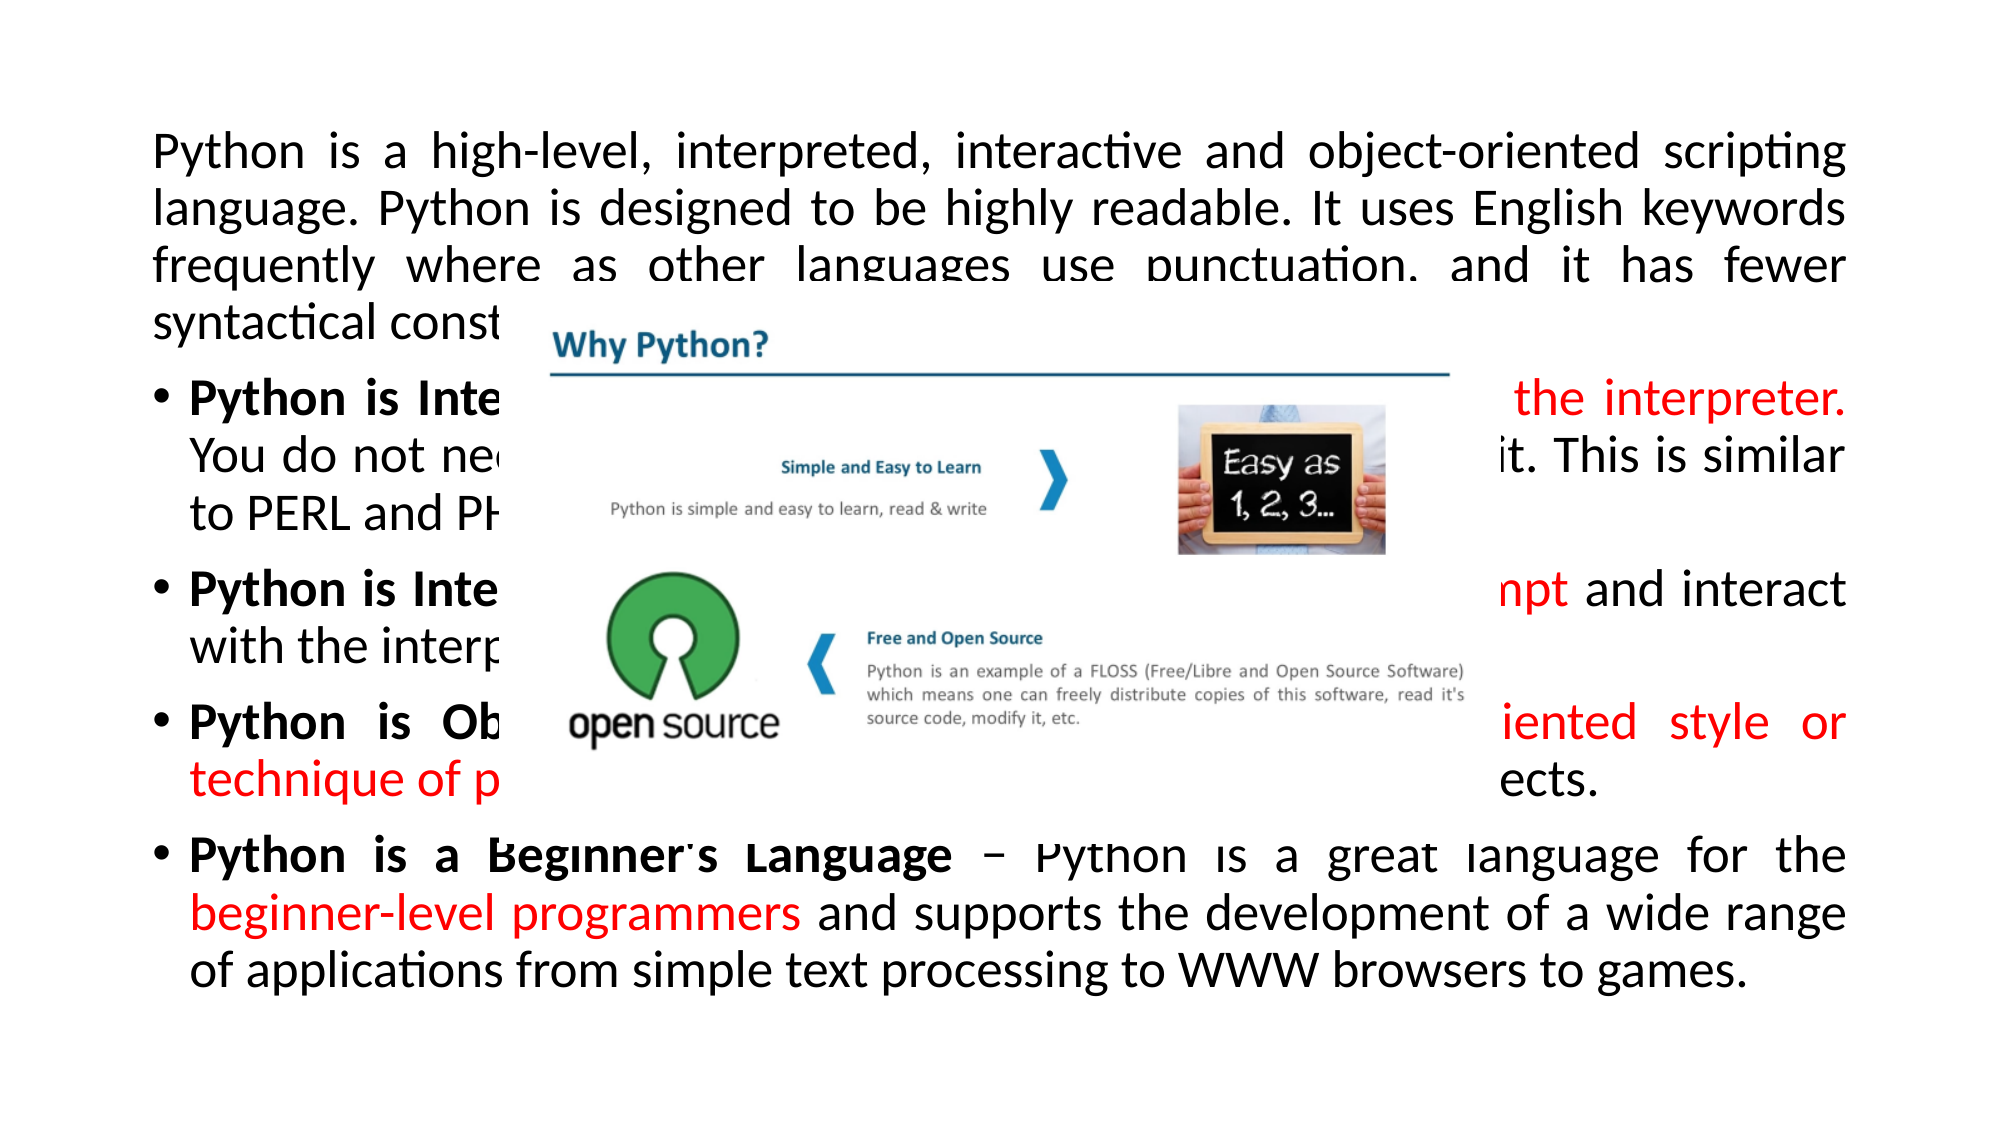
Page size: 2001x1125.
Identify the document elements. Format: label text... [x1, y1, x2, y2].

picture [499, 281, 1501, 844]
list Python is a high-level, interpreted, interactive and object-oriented scripting language. Python is designed to be highly readable. It uses English keywords frequently where as other languages use punctuation, and it has fewer syntactical constructions than other languages. Python is Interpreted − Python is processed at runtime by the interpreter. You do not need to compile your program before executing it. This is similar to PERL and PHP. Python is Interactive − You can actually sit at a Python prompt and interact with the interpreter directly to write your programs. Python is Object-Oriented − Python supports Object-Oriented style or technique of programming that encapsulates code within objects. Python is a Beginner's Language − Python is a great language for the beginner-level programmers and supports the development of a wide range of applications from simple text processing to WWW browsers to games. [137, 114, 1863, 1014]
